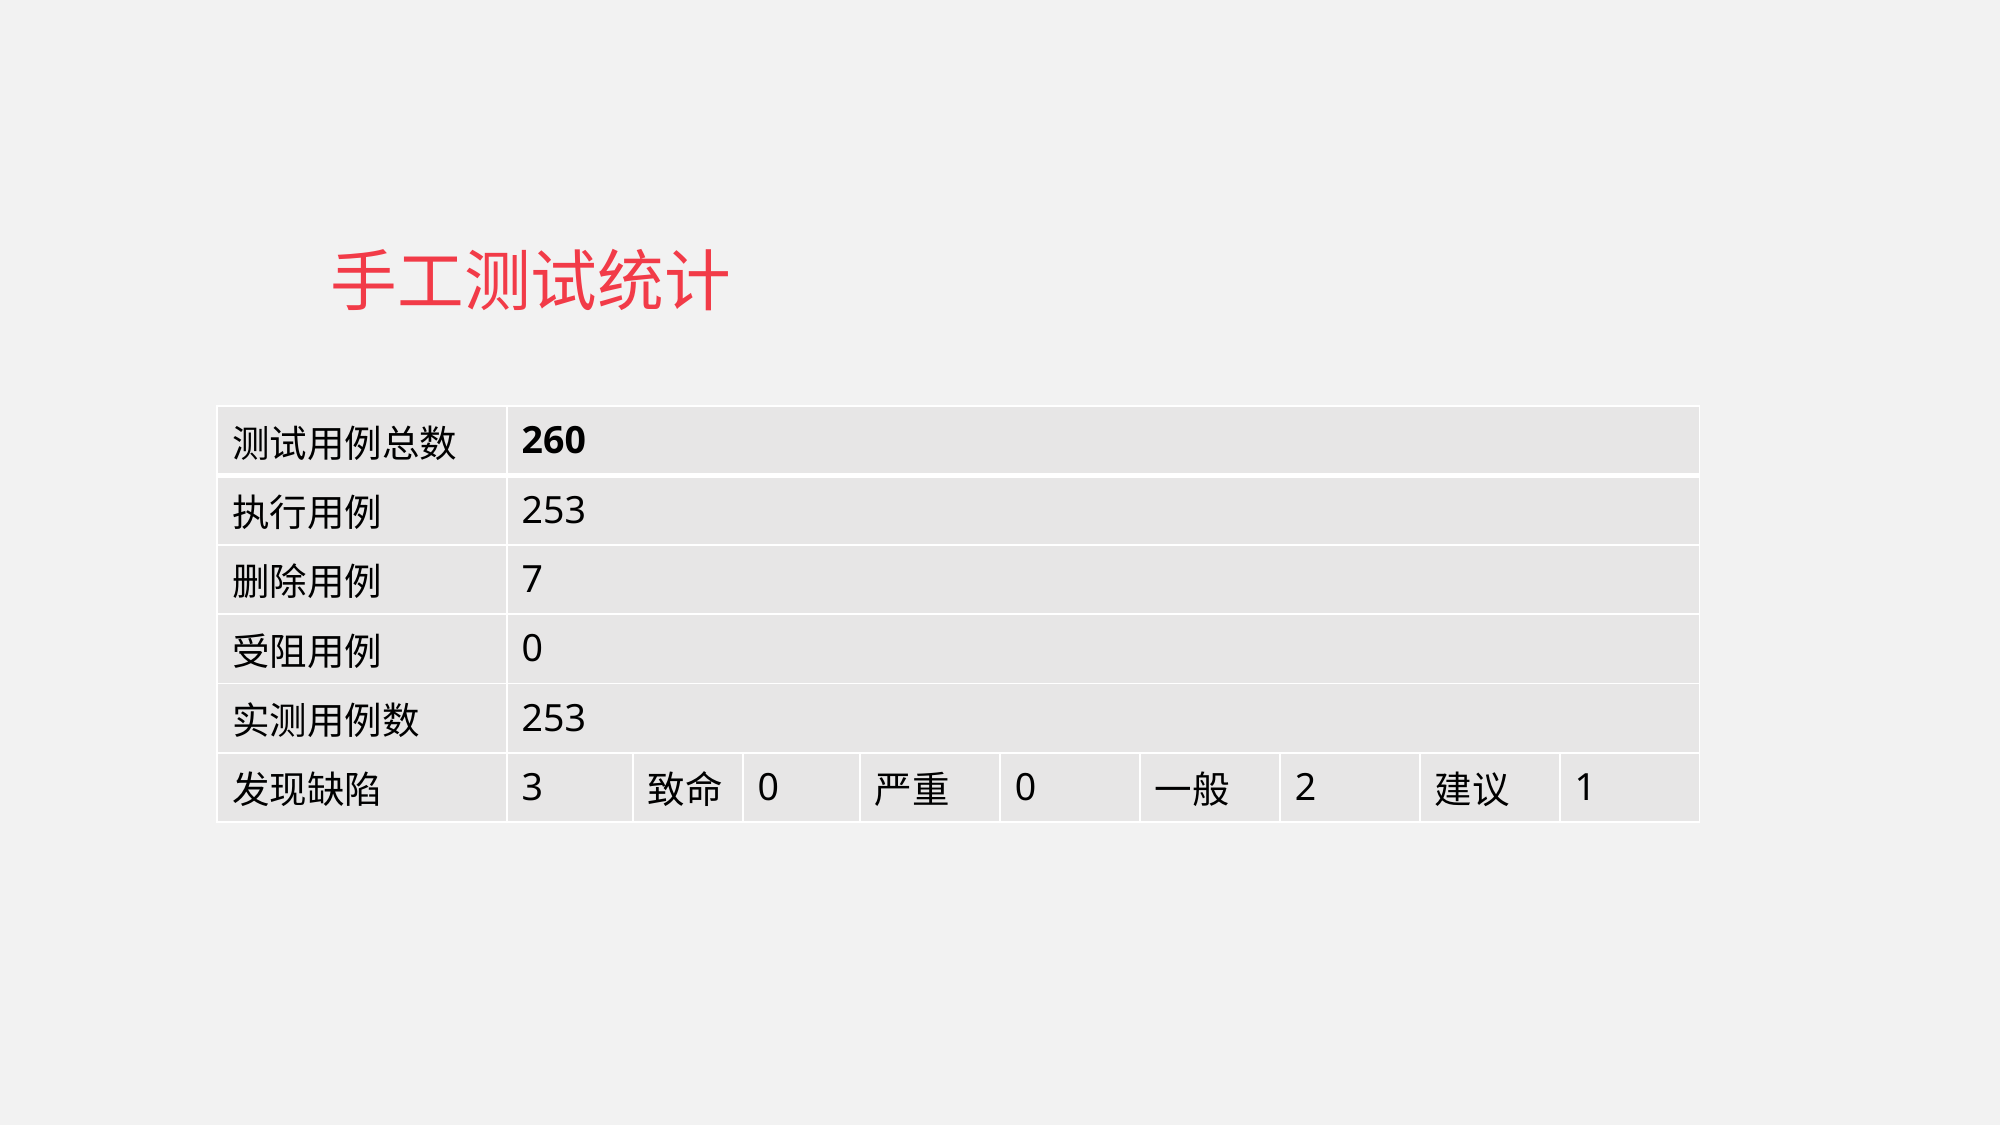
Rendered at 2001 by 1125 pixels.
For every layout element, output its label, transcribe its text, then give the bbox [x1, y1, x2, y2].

table_cell 253 [508, 684, 1699, 752]
table_cell 0 [508, 615, 1699, 683]
table_cell 删除用例 [218, 546, 506, 613]
table_cell 2 [1281, 754, 1419, 821]
table_cell 建议 [1421, 754, 1559, 821]
table_cell 实测用例数 [218, 684, 506, 752]
table_cell 一般 [1141, 754, 1279, 821]
text_box 手工测试统计 [253, 231, 809, 326]
table_header 260 [508, 407, 1699, 473]
table_cell 0 [1001, 754, 1139, 821]
table_cell 执行用例 [218, 478, 506, 544]
table_cell 发现缺陷 [218, 754, 506, 821]
table_cell 7 [508, 546, 1699, 613]
table_cell 严重 [861, 754, 999, 821]
table_cell 3 [508, 754, 632, 821]
table_cell 1 [1561, 754, 1699, 821]
table_cell 253 [508, 478, 1699, 544]
table_cell 0 [744, 754, 859, 821]
table_cell 受阻用例 [218, 615, 506, 683]
table_cell 致命 [634, 754, 742, 821]
table_header 测试用例总数 [218, 407, 506, 473]
